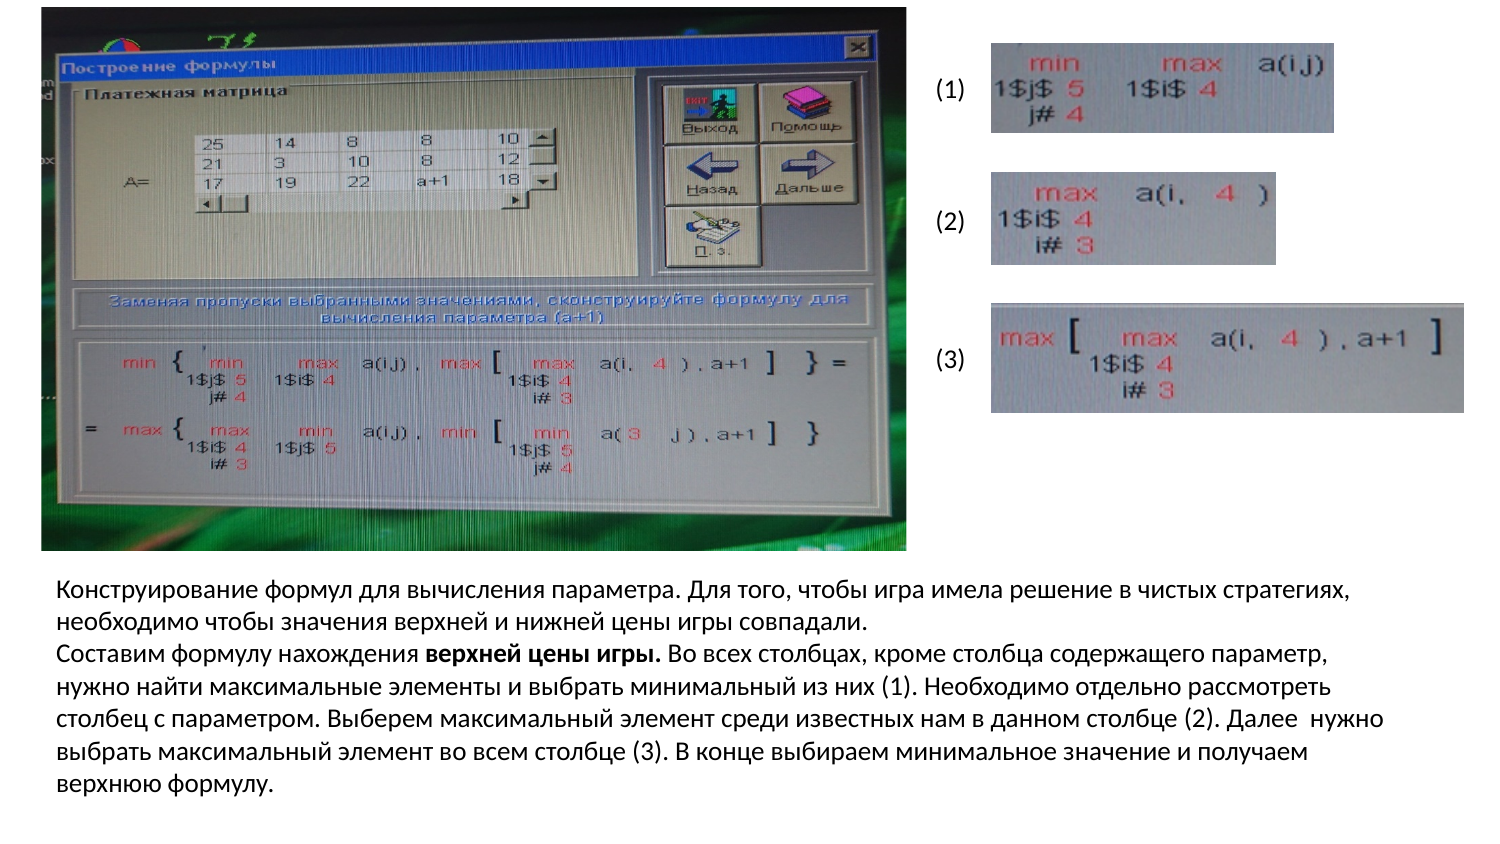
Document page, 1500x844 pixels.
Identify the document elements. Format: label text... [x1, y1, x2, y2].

text_box (2) [920, 195, 986, 244]
picture [991, 43, 1334, 134]
text_box (1) [920, 64, 986, 112]
picture [991, 303, 1464, 413]
picture [991, 172, 1277, 266]
text_box (3) [920, 333, 986, 381]
picture [40, 6, 907, 551]
text_box Конструирование формул для вычисления параметра. Для того, чтобы игра имела решение в чистых стратегиях, необходимо чтобы значения верхней и нижней цены игры совпадали. Составим формулу нахождения верхней цены игры. Во всех столбцах, кроме столбца содержащего параметр, нужно найти максимальные элементы и выбрать минимальный из них (1). Необходимо отдельно рассмотреть столбец с параметром. Выберем максимальный элемент среди известных нам в данном столбце (2). Далее нужно выбрать максимальный элемент во всем столбце (3). В конце выбираем минимальное значение и получаем верхнюю формулу. [41, 563, 1400, 806]
